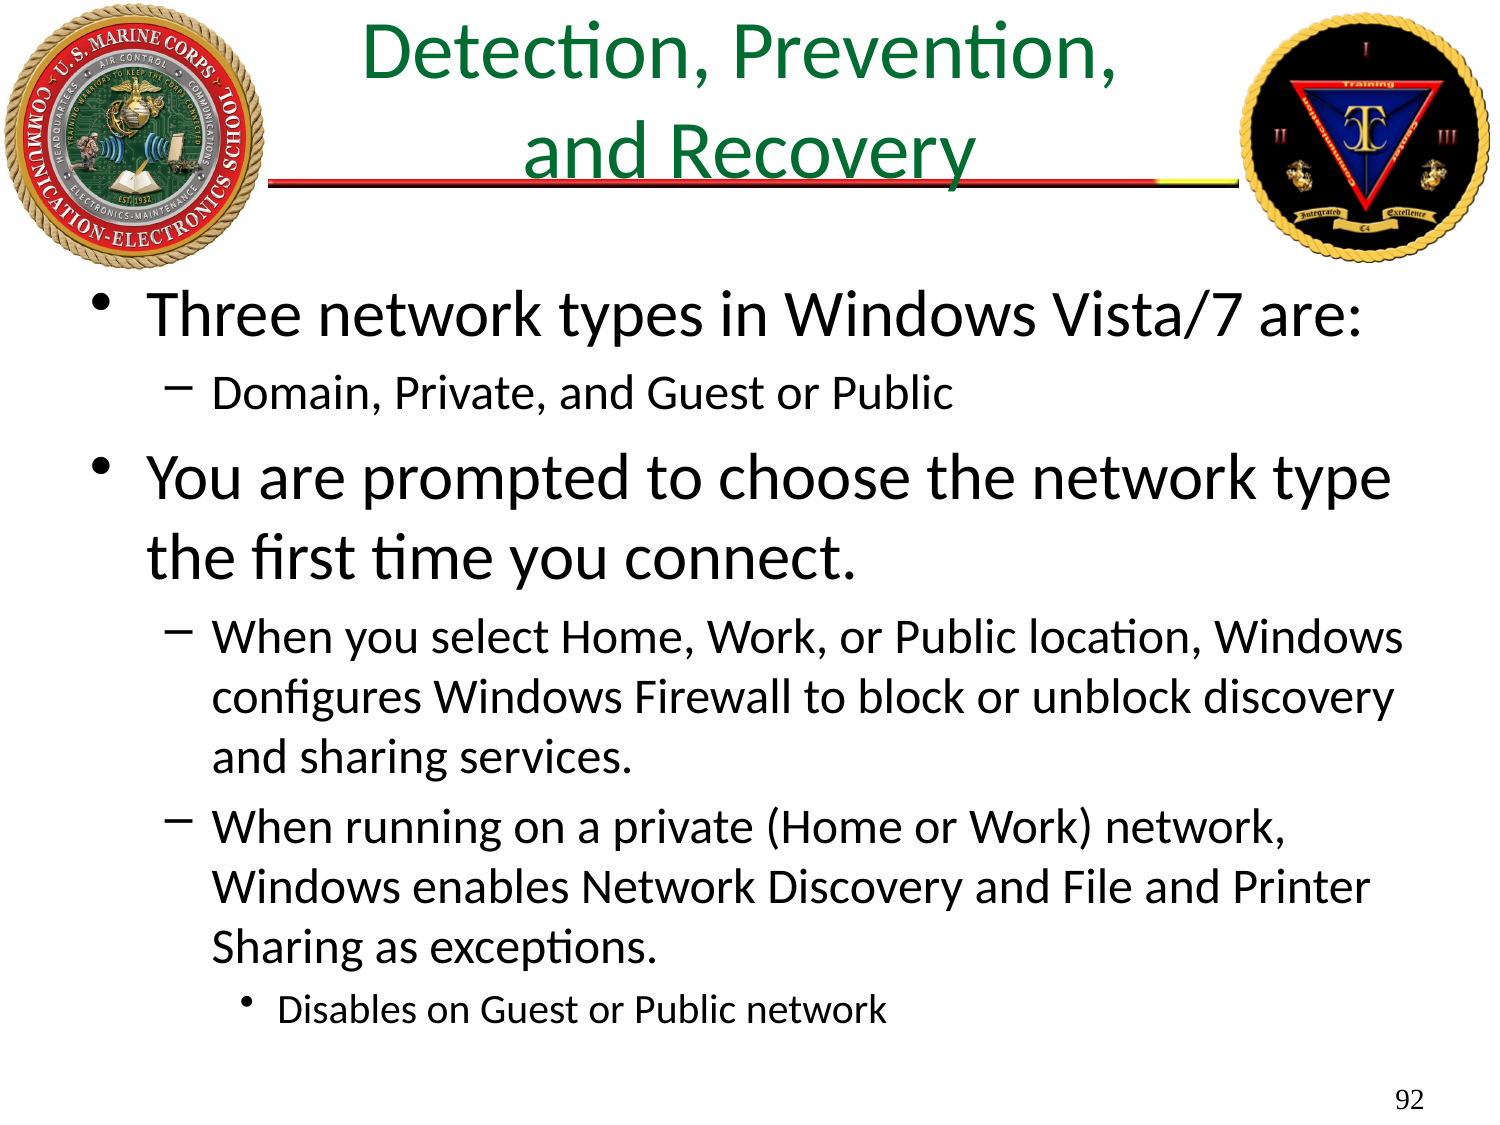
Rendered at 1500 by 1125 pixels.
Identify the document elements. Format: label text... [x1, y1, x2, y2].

list Three network types in Windows Vista/7 are: Domain, Private, and Guest or Public You are prompted to choose the network type the first time you connect. When you select Home, Work, or Public location, Windows configures Windows Firewall to block or unblock discovery and sharing services. When running on a private (Home or Work) network, Windows enables Network Discovery and File and Printer Sharing as exceptions. Disables on Guest or Public network [75, 262, 1425, 1005]
picture [0, 0, 1490, 274]
title Detection, Prevention, and Recovery [75, 0, 1425, 175]
